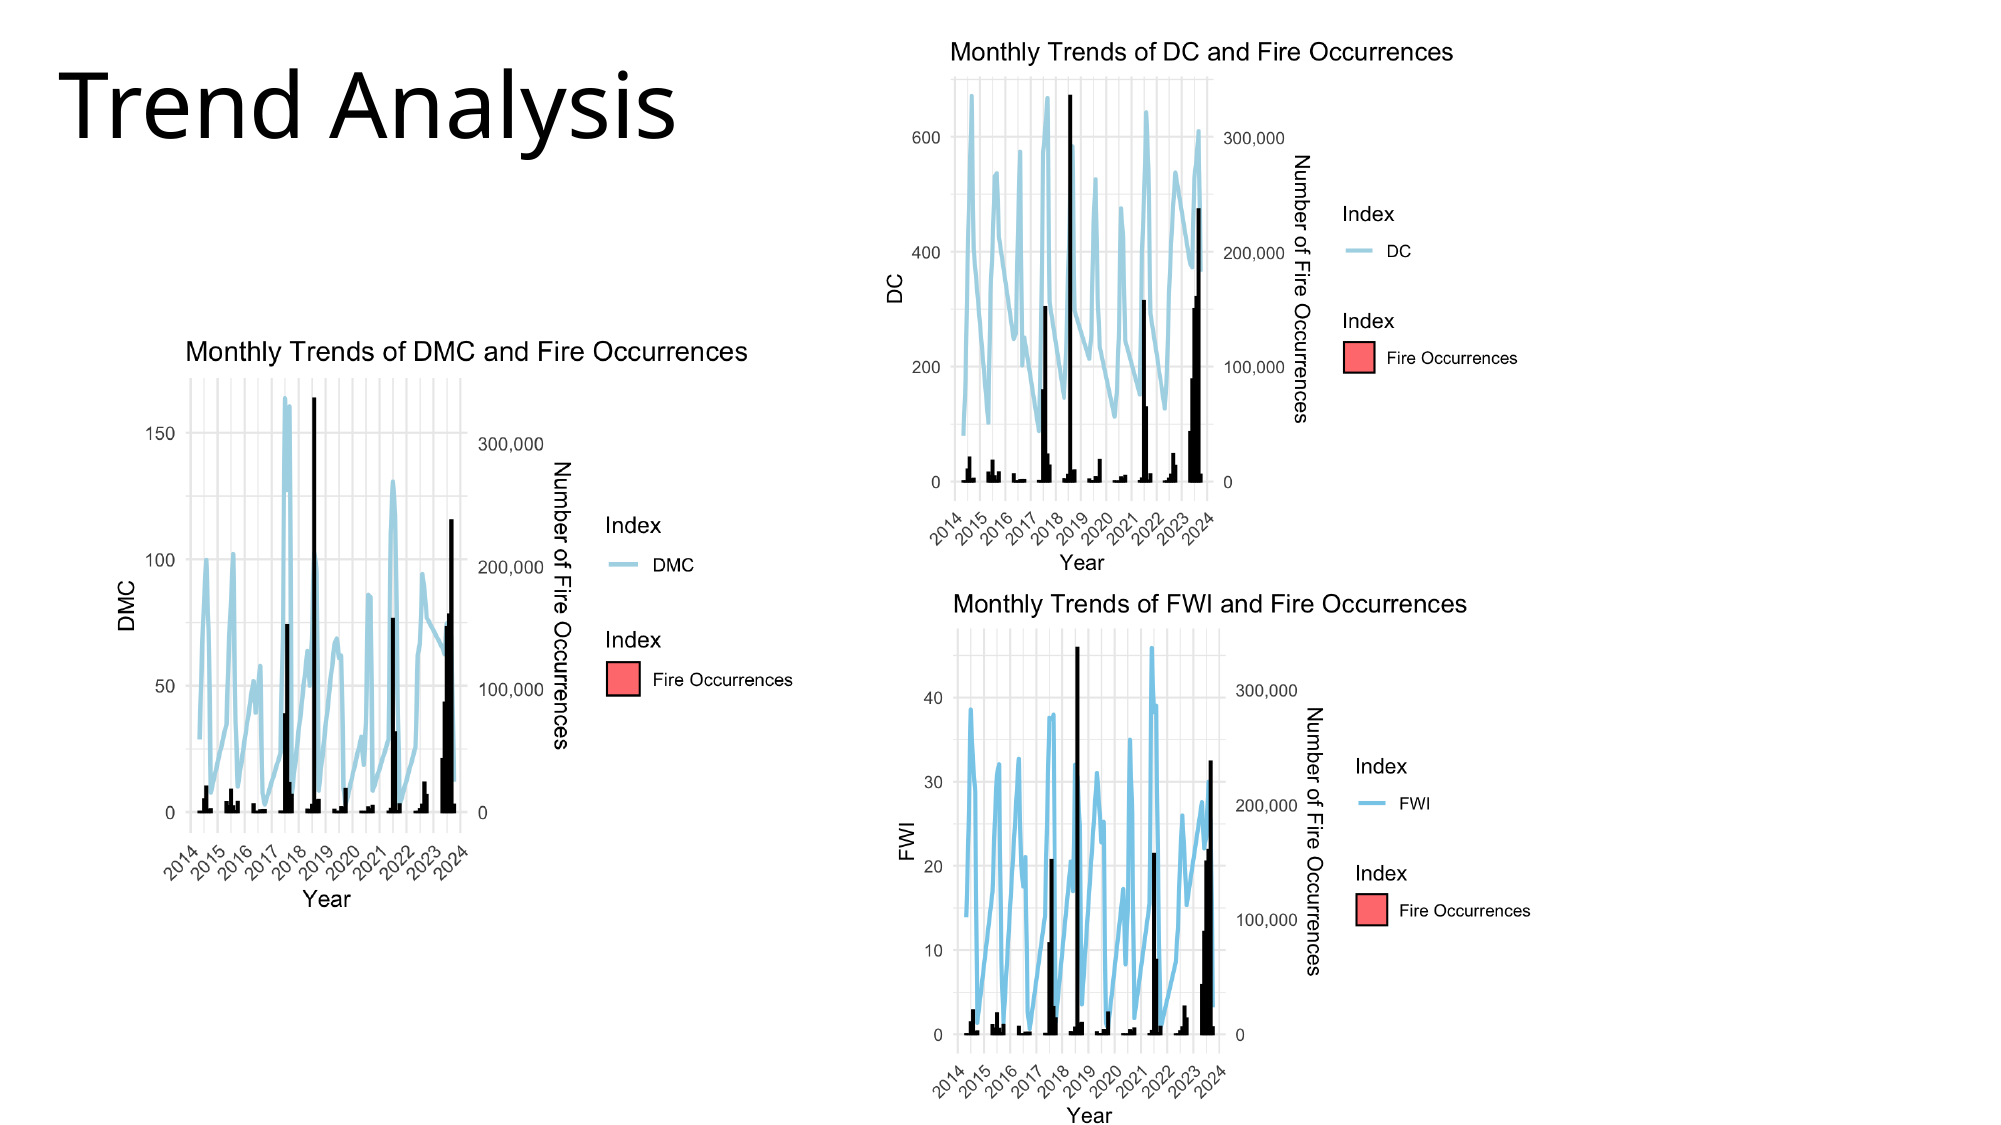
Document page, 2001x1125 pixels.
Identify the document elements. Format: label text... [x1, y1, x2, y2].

picture [106, 329, 816, 922]
picture [876, 31, 1552, 1125]
title Trend Analysis [43, 0, 1769, 218]
